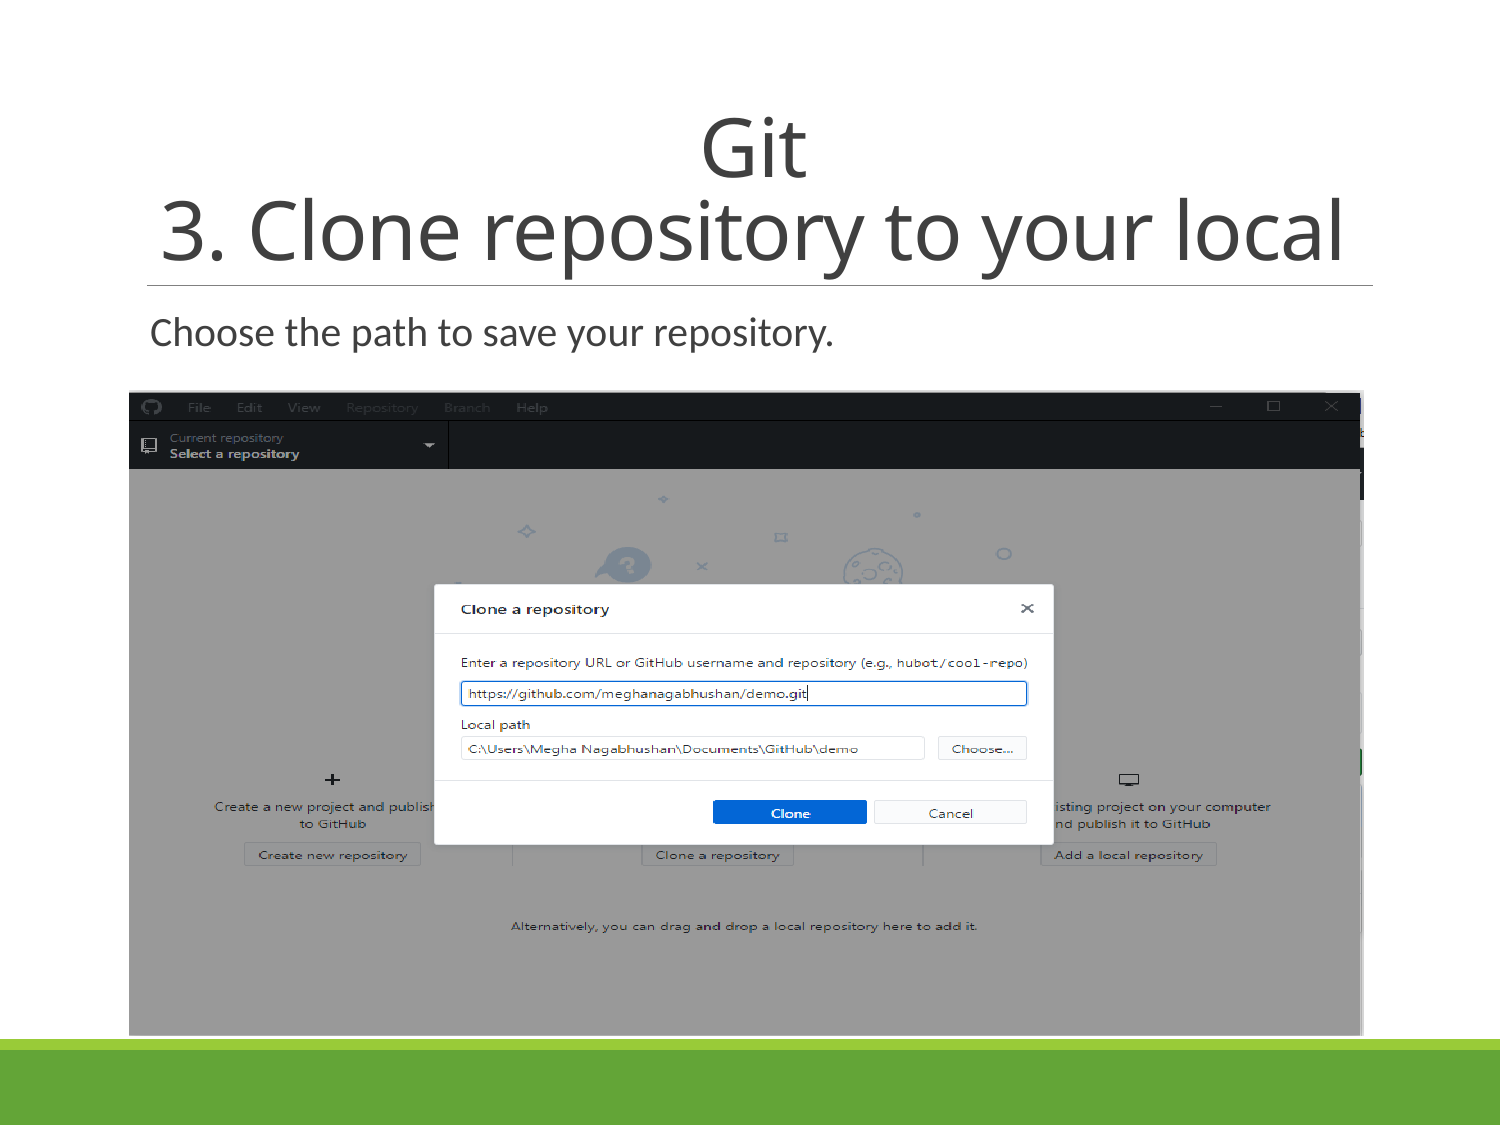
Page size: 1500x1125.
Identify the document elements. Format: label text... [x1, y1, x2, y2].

title Git 3. Clone repository to your local [135, 47, 1373, 285]
list Choose the path to save your repository. [135, 302, 1373, 393]
picture [129, 390, 1365, 1037]
